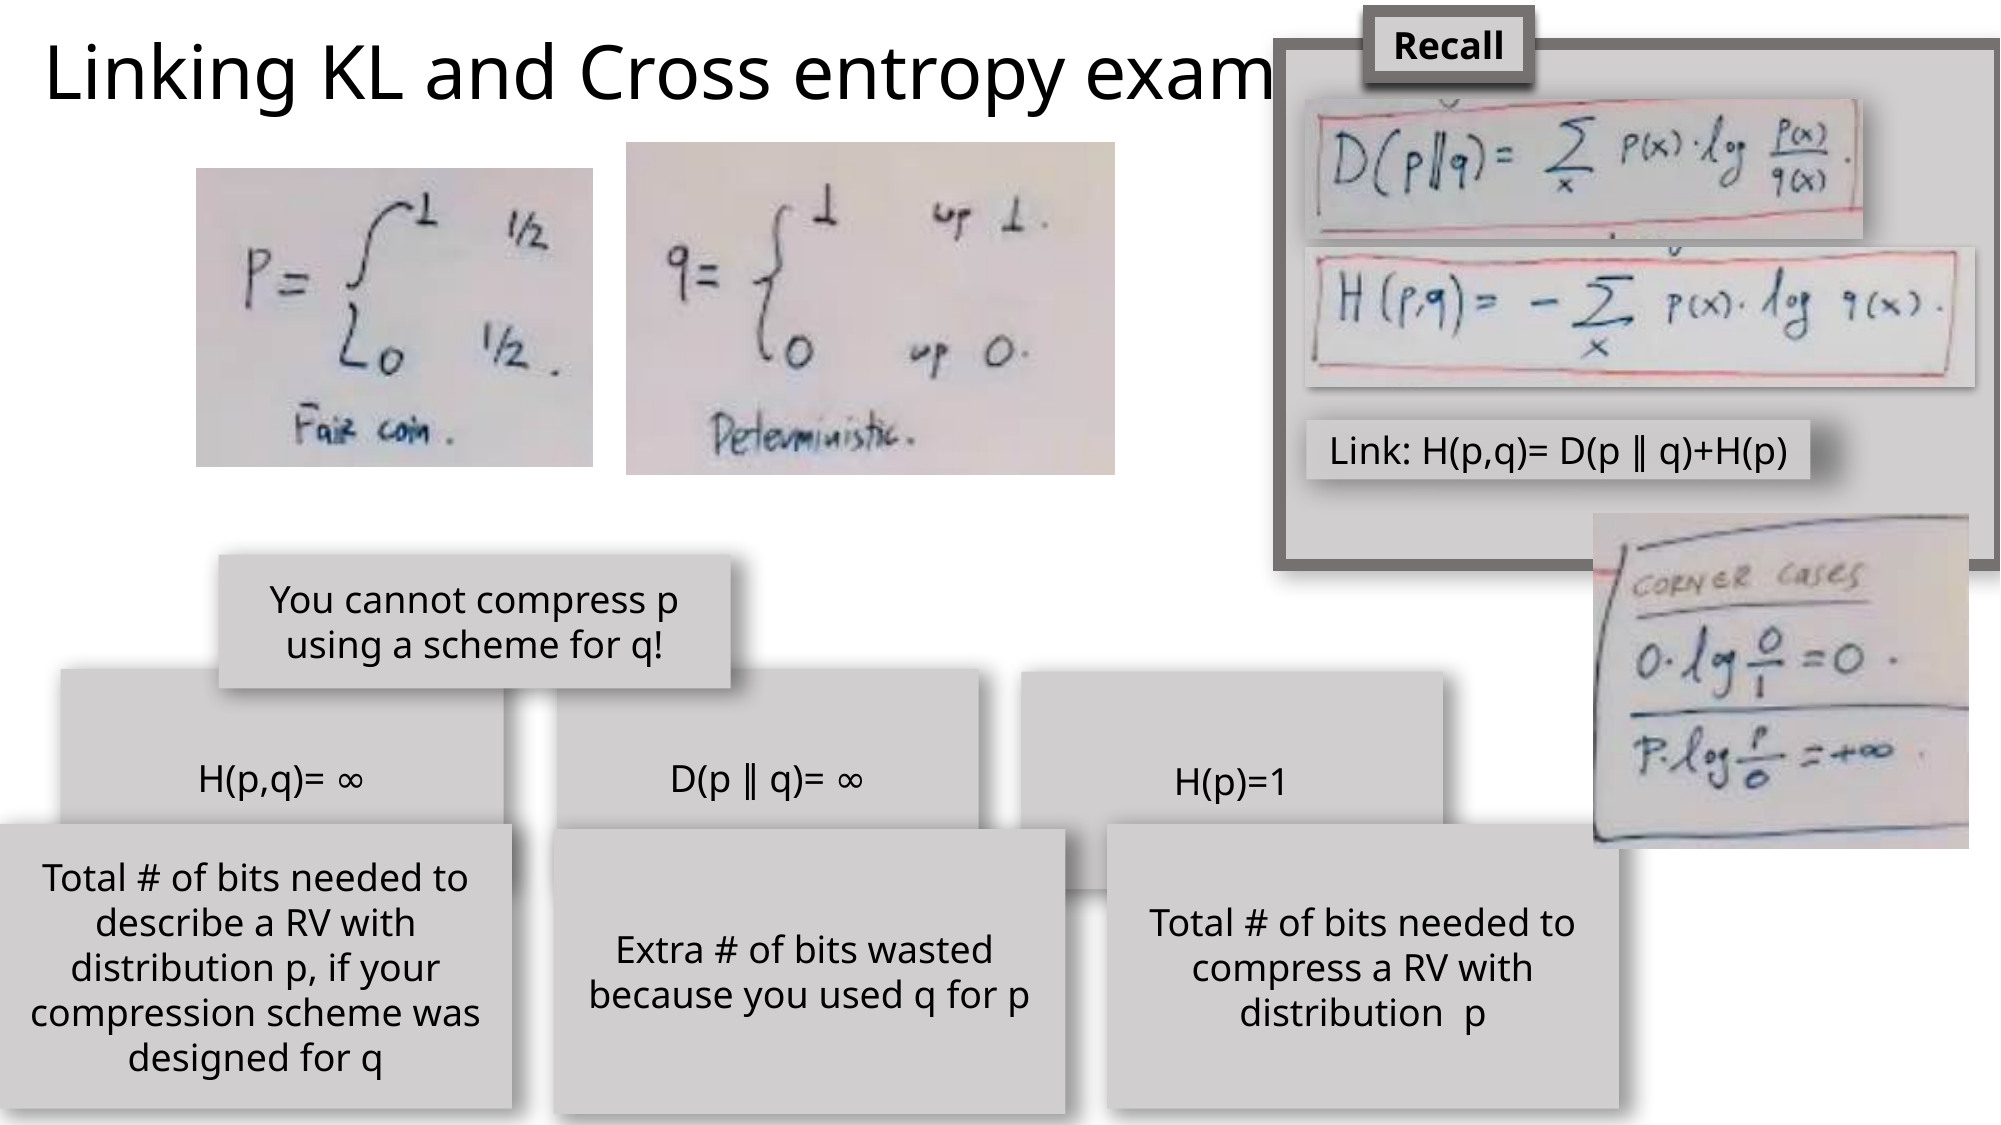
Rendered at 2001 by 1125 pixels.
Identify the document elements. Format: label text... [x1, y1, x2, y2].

text_box Total # of bits needed to compress a RV with distribution p [1106, 823, 1620, 1110]
title Linking KL and Cross entropy example [28, 0, 1754, 184]
picture [1305, 247, 1975, 387]
text_box H(p)=1 [1020, 671, 1444, 828]
text_box You cannot compress p using a scheme for q! [218, 554, 732, 689]
picture [1305, 99, 1863, 240]
text_box [1278, 43, 2000, 566]
text_box Link: H(p,q)= D(p ∥ q)+H(p) [1306, 419, 1811, 480]
text_box Extra # of bits wasted because you used q for p [552, 828, 1066, 1115]
text_box Recall [1368, 10, 1530, 78]
picture [626, 142, 1115, 475]
text_box H(p,q)= ∞ [60, 668, 505, 812]
picture [1593, 513, 1969, 850]
text_box Total # of bits needed to describe a RV with distribution p, if your compression scheme was designed for q [0, 823, 513, 1110]
text_box D(p ∥ q)= ∞ [556, 668, 980, 821]
picture [196, 168, 593, 467]
